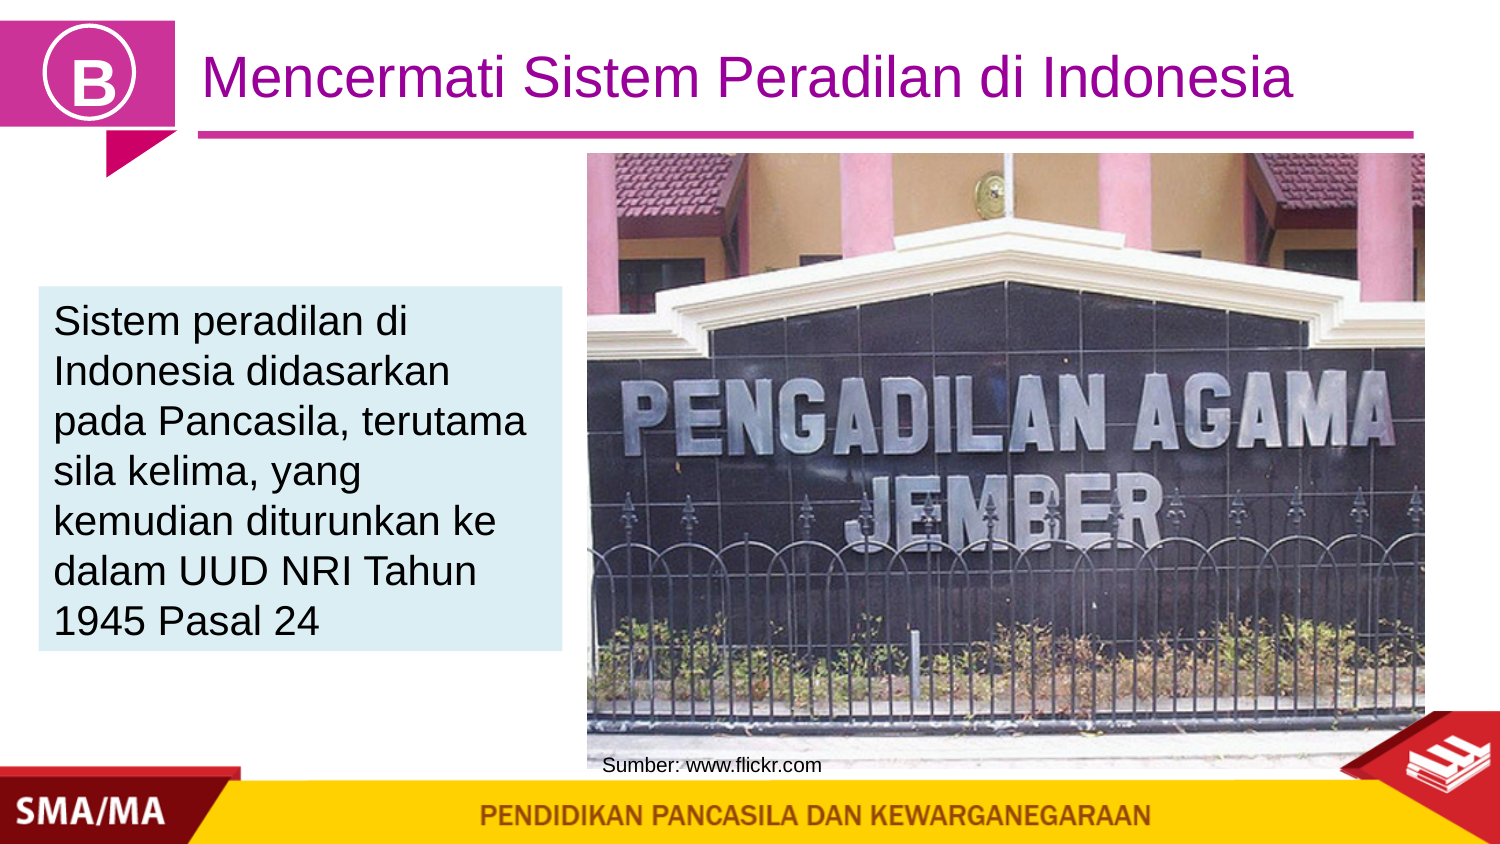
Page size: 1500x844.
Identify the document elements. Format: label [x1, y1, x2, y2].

text_box [0, 20, 1414, 178]
picture [0, 706, 1500, 844]
text_box [38, 153, 1426, 704]
